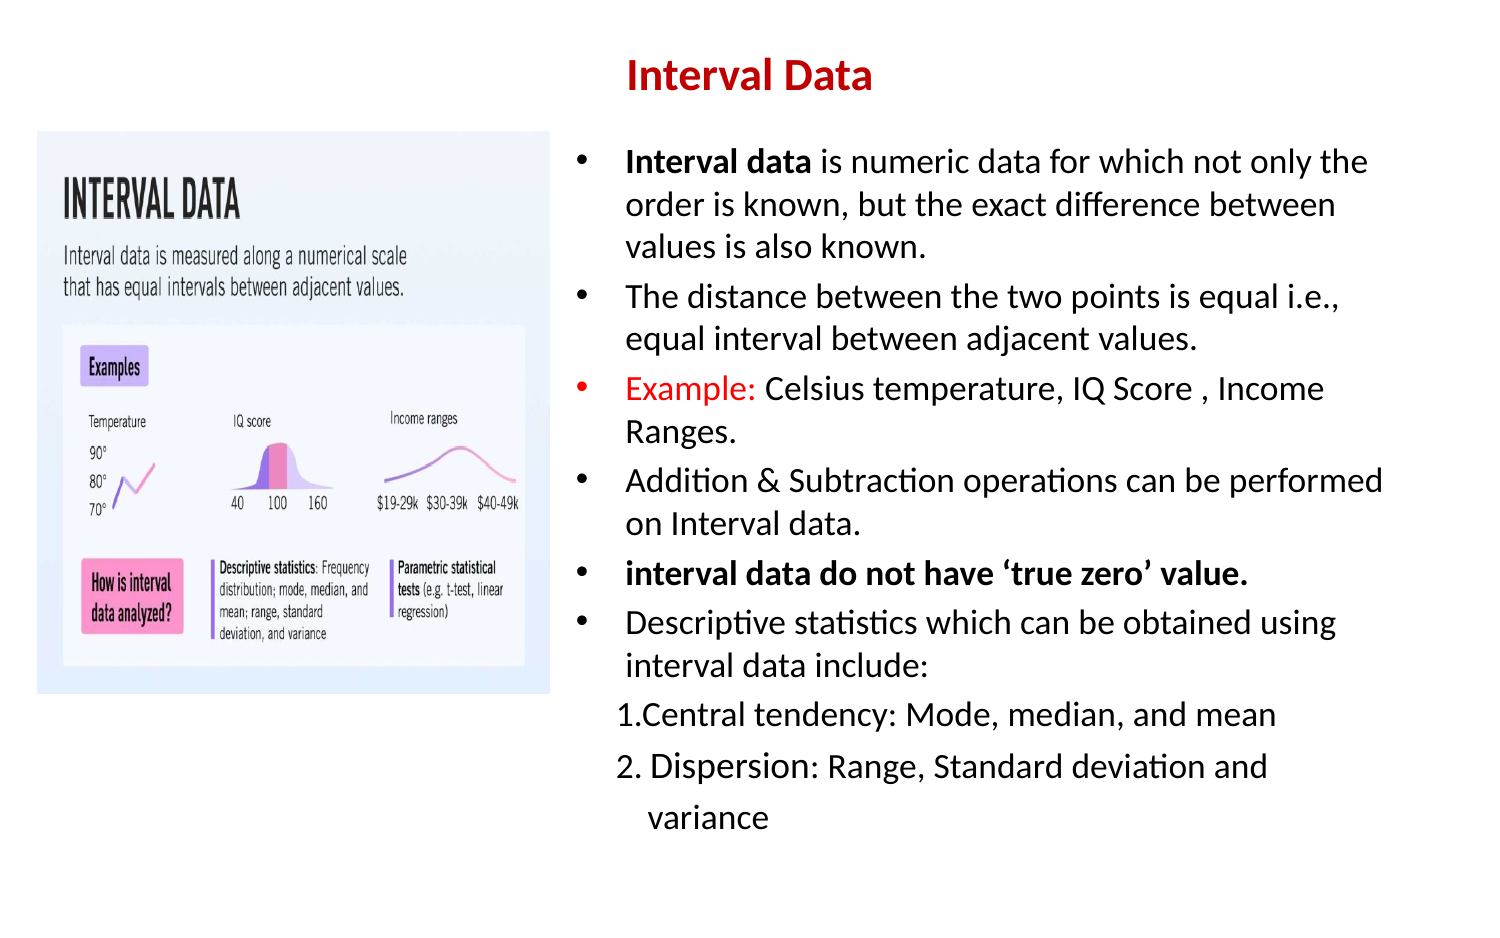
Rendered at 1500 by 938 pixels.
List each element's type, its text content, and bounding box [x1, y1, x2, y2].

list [37, 131, 550, 694]
list Interval data is numeric data for which not only the order is known, but the exact difference between values is also known. The distance between the two points is equal i.e., equal interval between adjacent values. Example: Celsius temperature, IQ Score , Income Ranges. Addition & Subtraction operations can be performed on Interval data. interval data do not have ‘true zero’ value. Descriptive statistics which can be obtained using interval data include: 1.Central tendency: Mode, median, and mean 2. Dispersion: Range, Standard deviation and variance [562, 131, 1438, 882]
title Interval Data [75, 37, 1425, 107]
